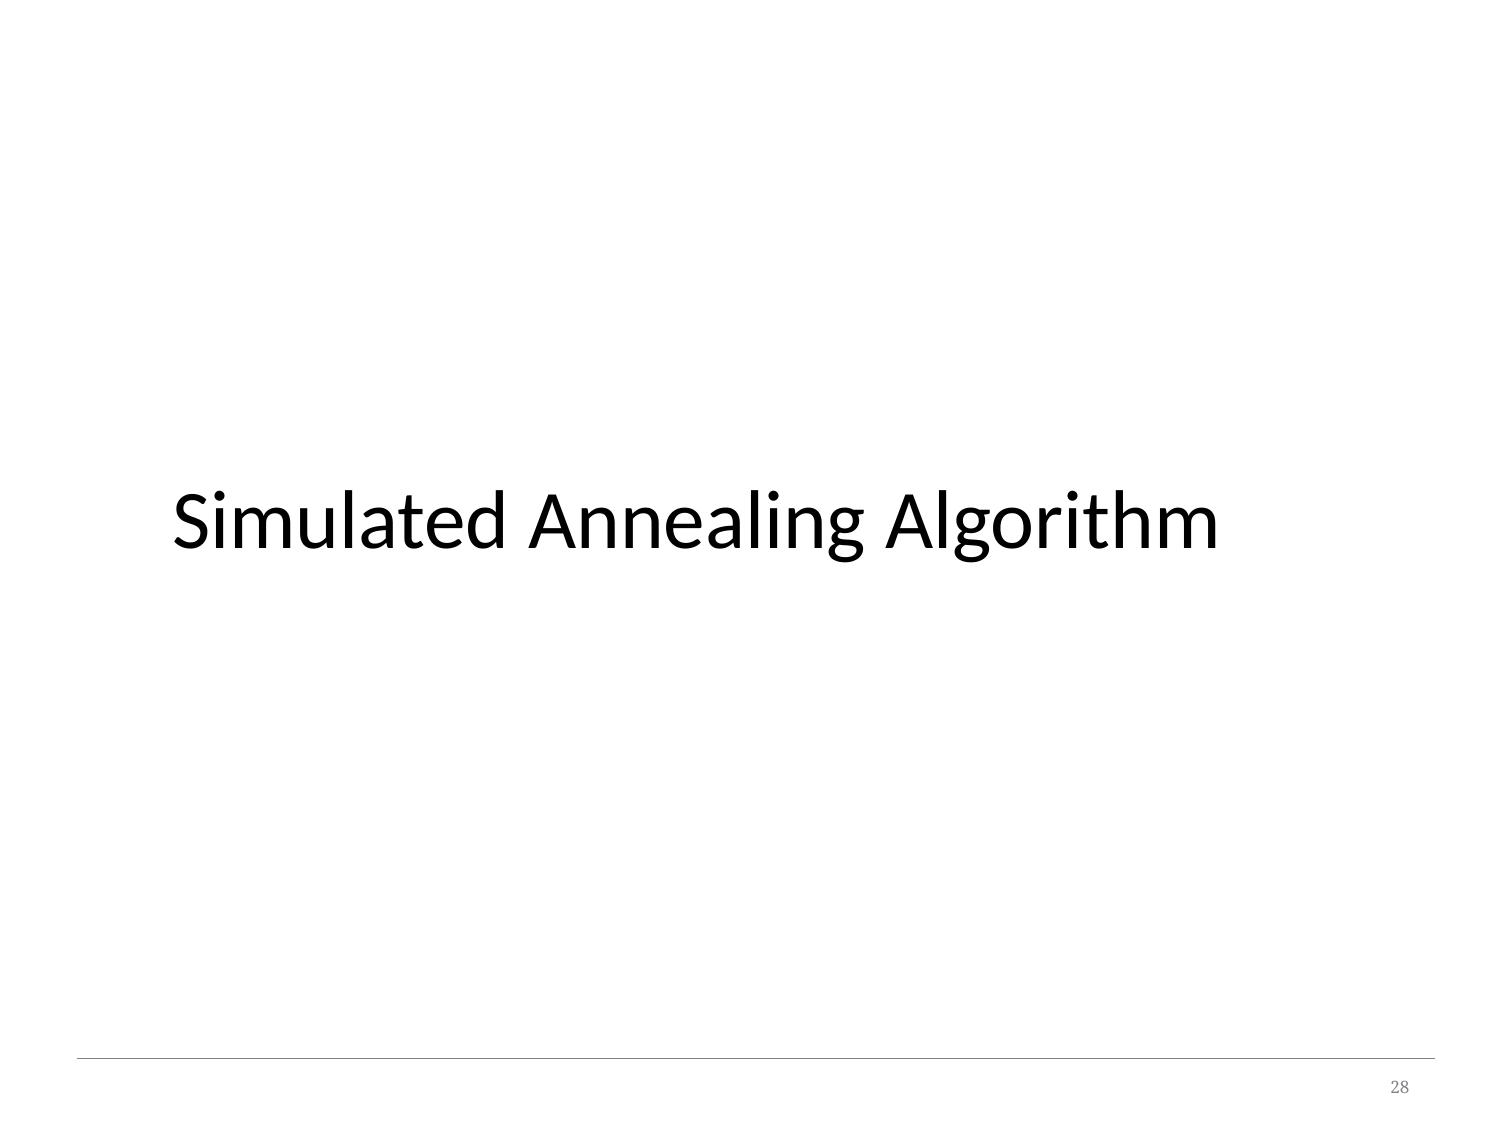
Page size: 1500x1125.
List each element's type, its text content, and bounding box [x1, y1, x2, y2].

slide_number 28 [1175, 1057, 1425, 1118]
text_box Simulated Annealing Algorithm [157, 457, 1471, 573]
